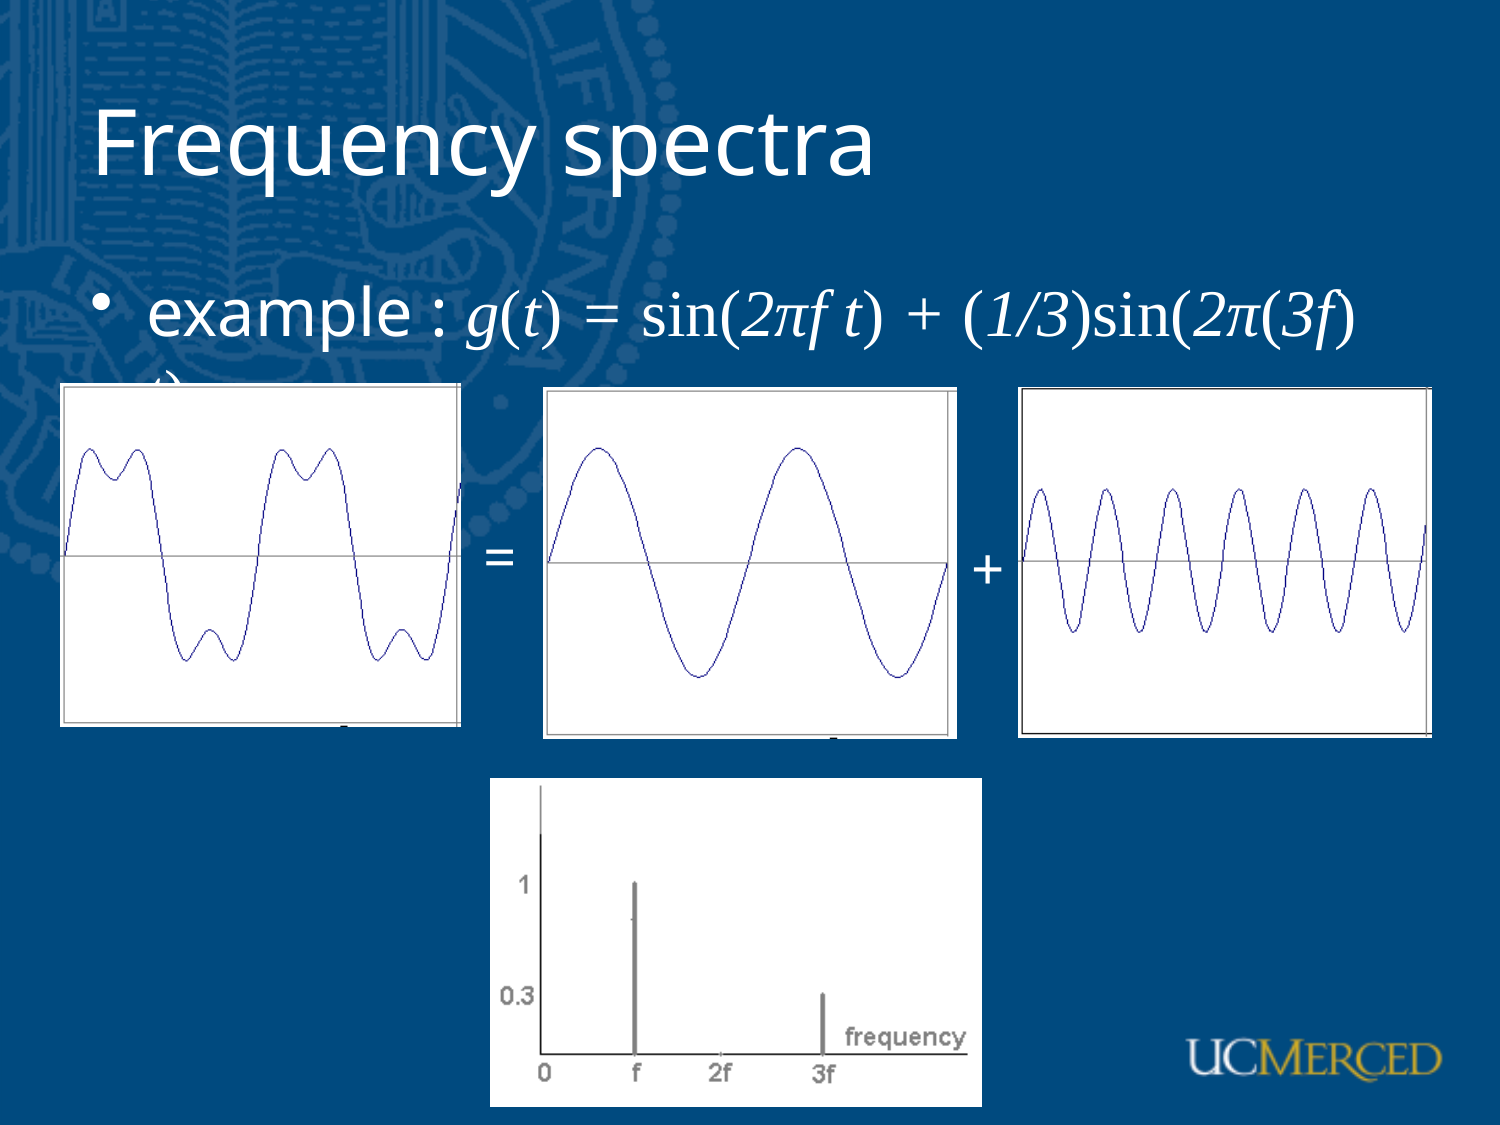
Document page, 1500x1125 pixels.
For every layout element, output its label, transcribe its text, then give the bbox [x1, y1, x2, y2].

text_box + [960, 525, 1013, 610]
title Frequency spectra [75, 45, 1425, 233]
list example : g(t) = sin(2πf t) + (1/3)sin(2π(3f) t) [75, 262, 1425, 1005]
picture [0, 0, 1500, 1125]
text_box = [468, 512, 538, 598]
